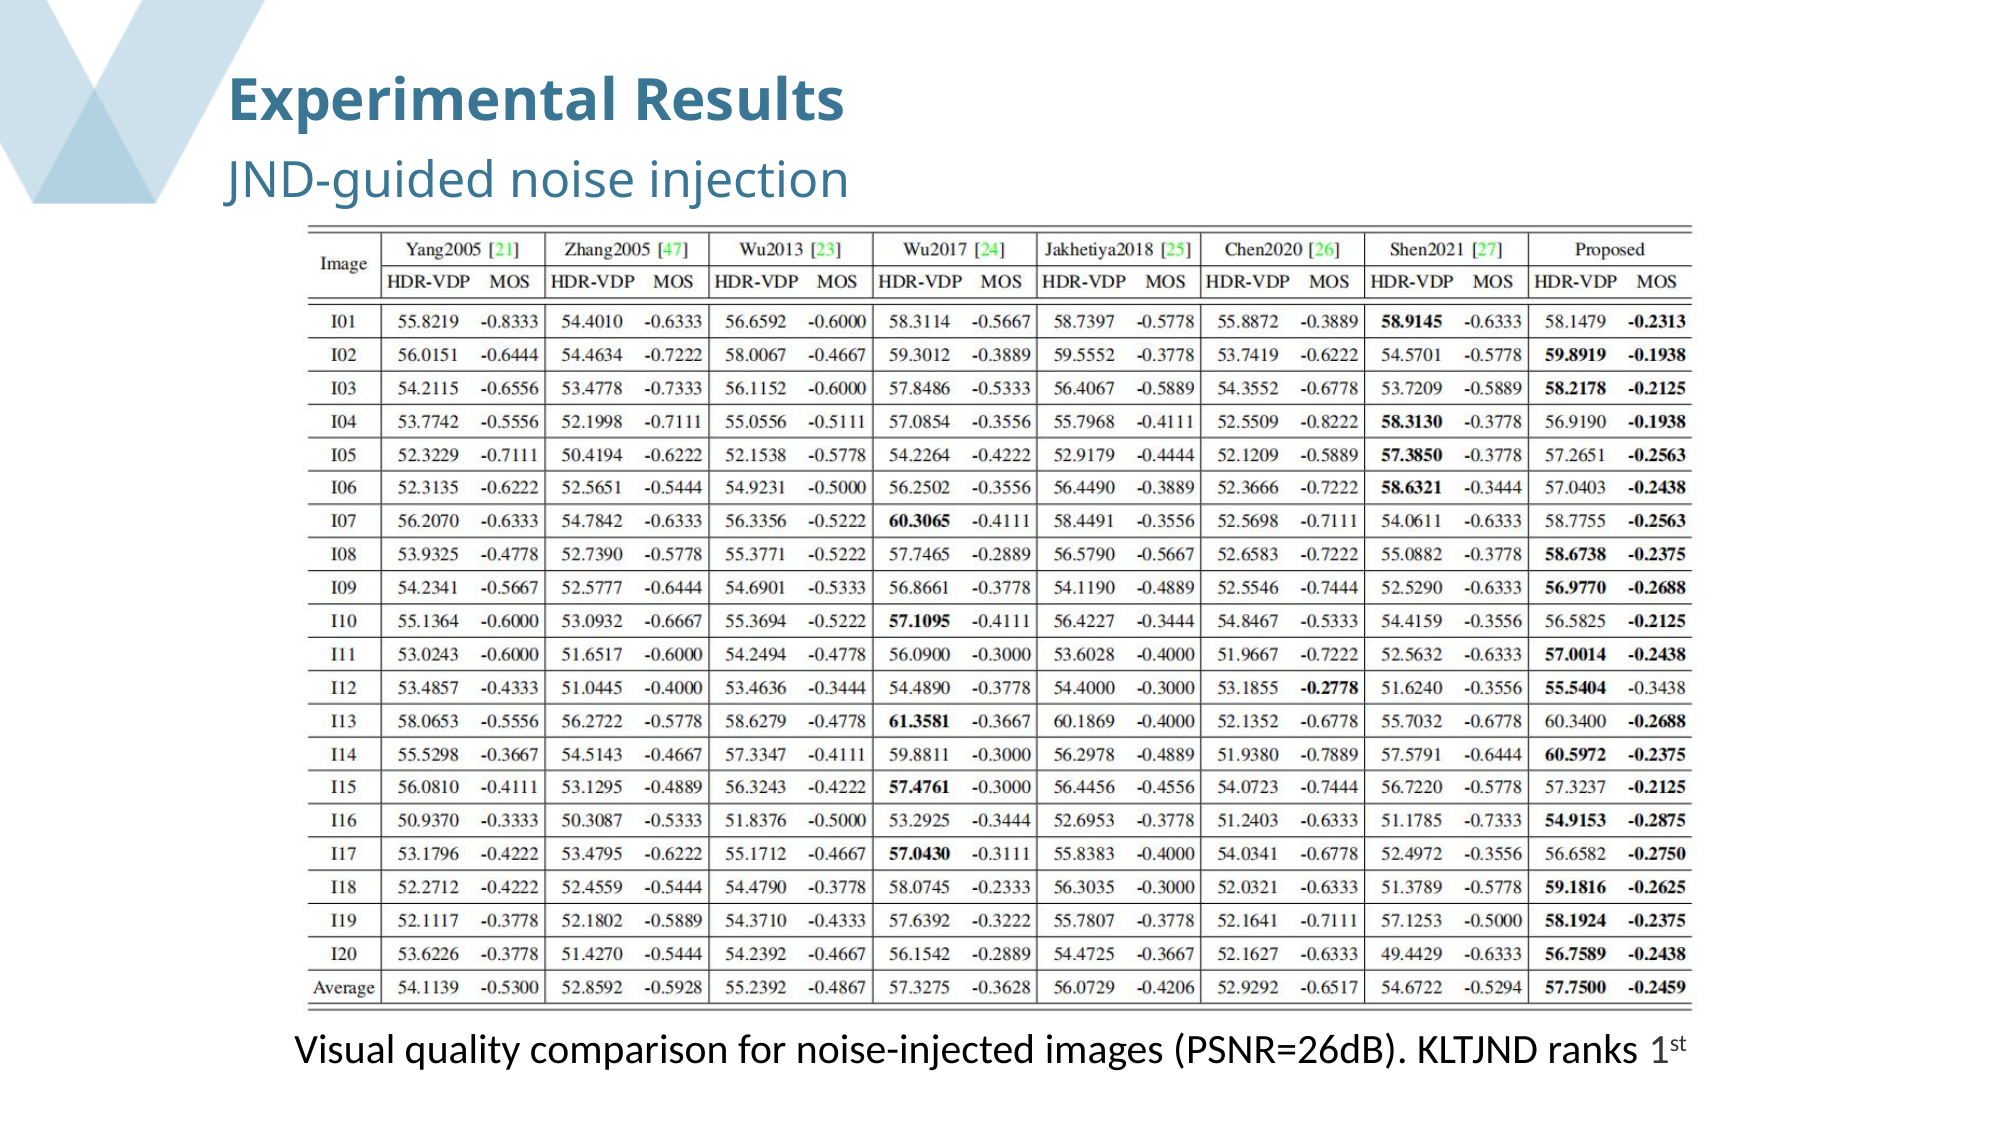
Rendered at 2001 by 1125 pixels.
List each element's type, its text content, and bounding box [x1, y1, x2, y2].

picture [0, 0, 266, 204]
text_box JND-guided noise injection [213, 140, 1469, 216]
text_box Visual quality comparison for noise-injected images (PSNR=26dB). KLTJND ranks 1st [279, 1014, 1721, 1080]
text_box Experimental Results [266, 54, 1595, 140]
picture [302, 222, 1698, 1015]
